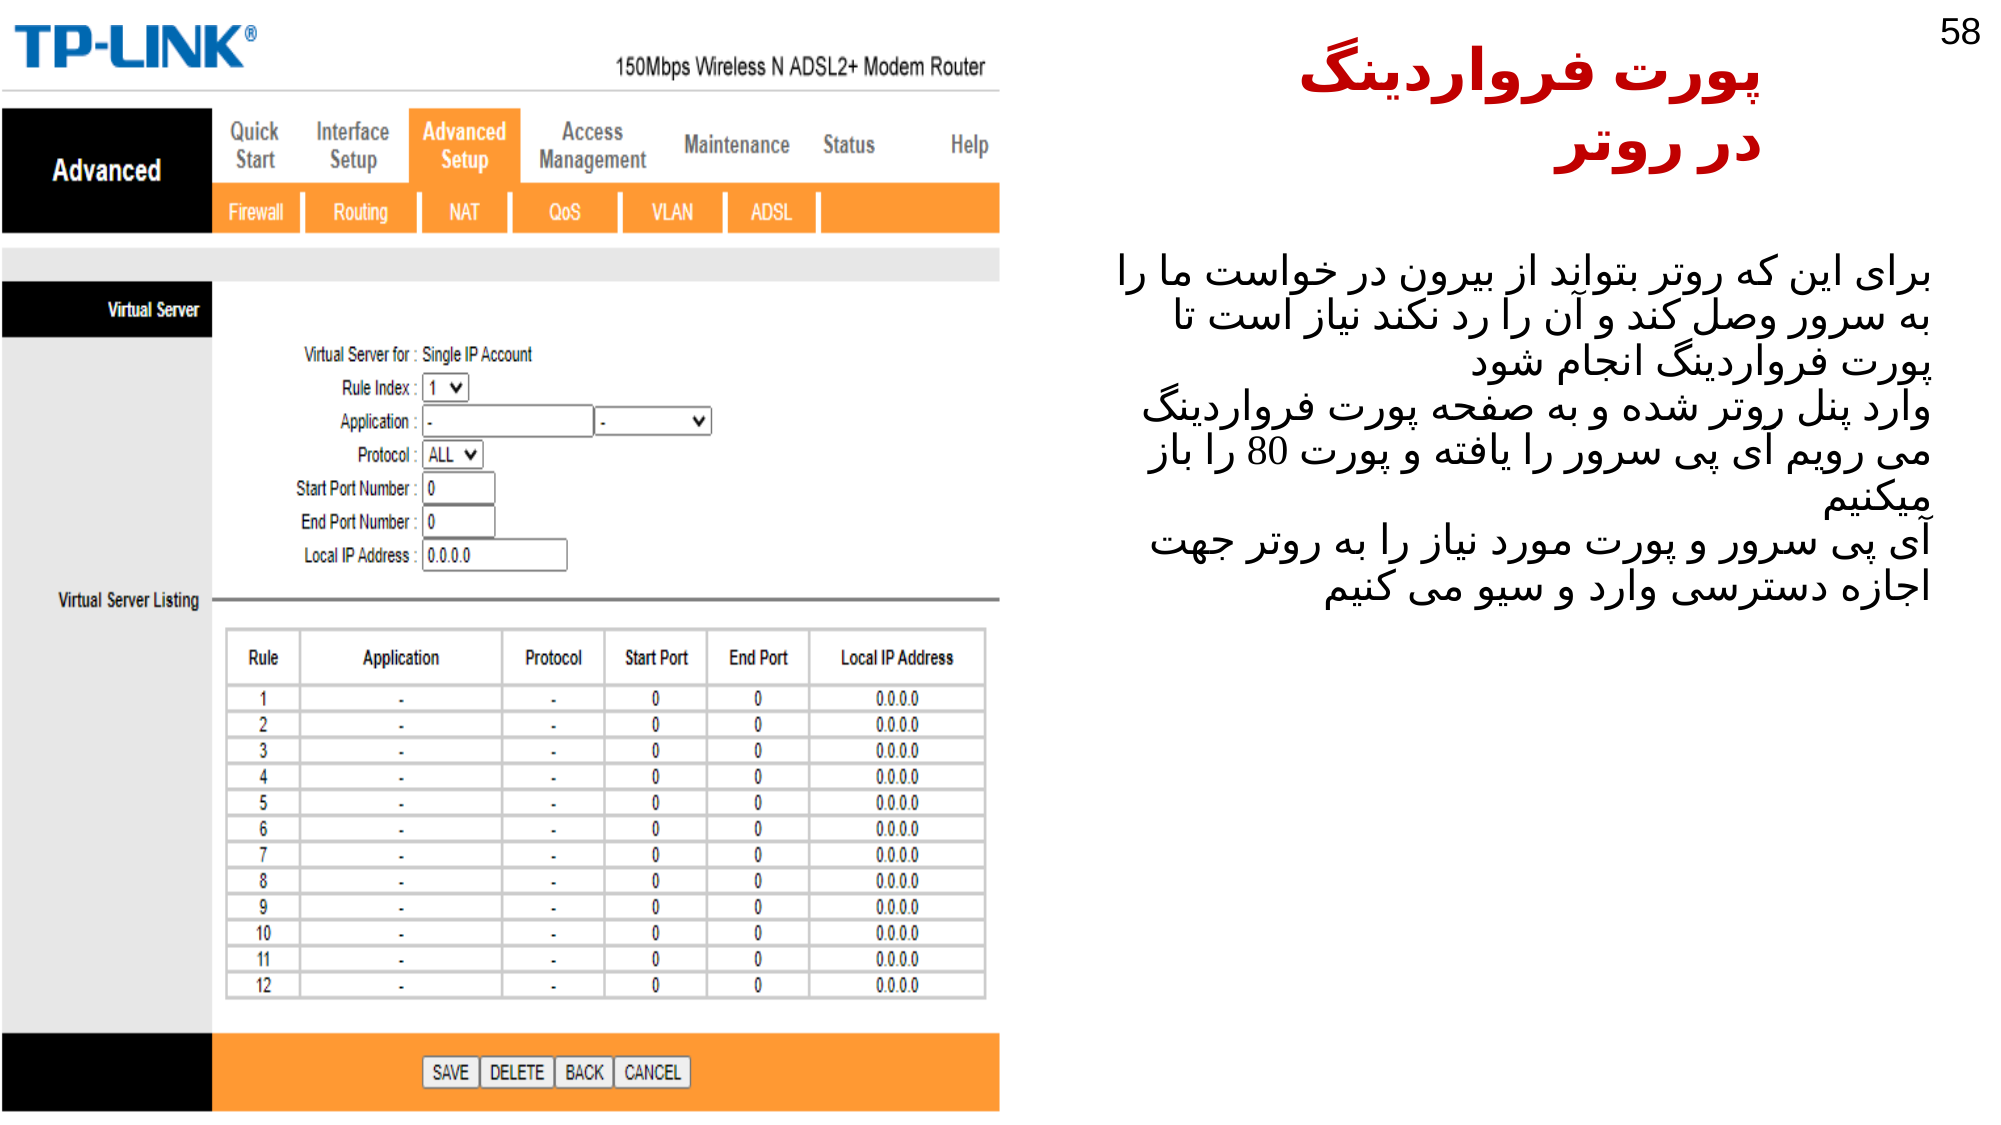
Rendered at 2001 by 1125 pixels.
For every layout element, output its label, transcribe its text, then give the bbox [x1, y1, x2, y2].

text_box پورت فرواردینگ در روتر [1239, 24, 1779, 180]
text_box برای این که روتر بتواند از بیرون در خواست ما را به سرور وصل کند و آن را رد نکند نیاز است تا پورت فرواردینگ انجام شود وارد پنل روتر شده و به صفحه پورت فرواردینگ می رویم آی پی سرور را یافته و پورت 80 را باز میکنیم آی پی سرور و پورت مورد نیاز را به روتر جهت اجازه دسترسی وارد و سیو می کنیم [1069, 241, 1948, 617]
text_box 58 [1925, 0, 2000, 60]
picture [0, 24, 1000, 1125]
